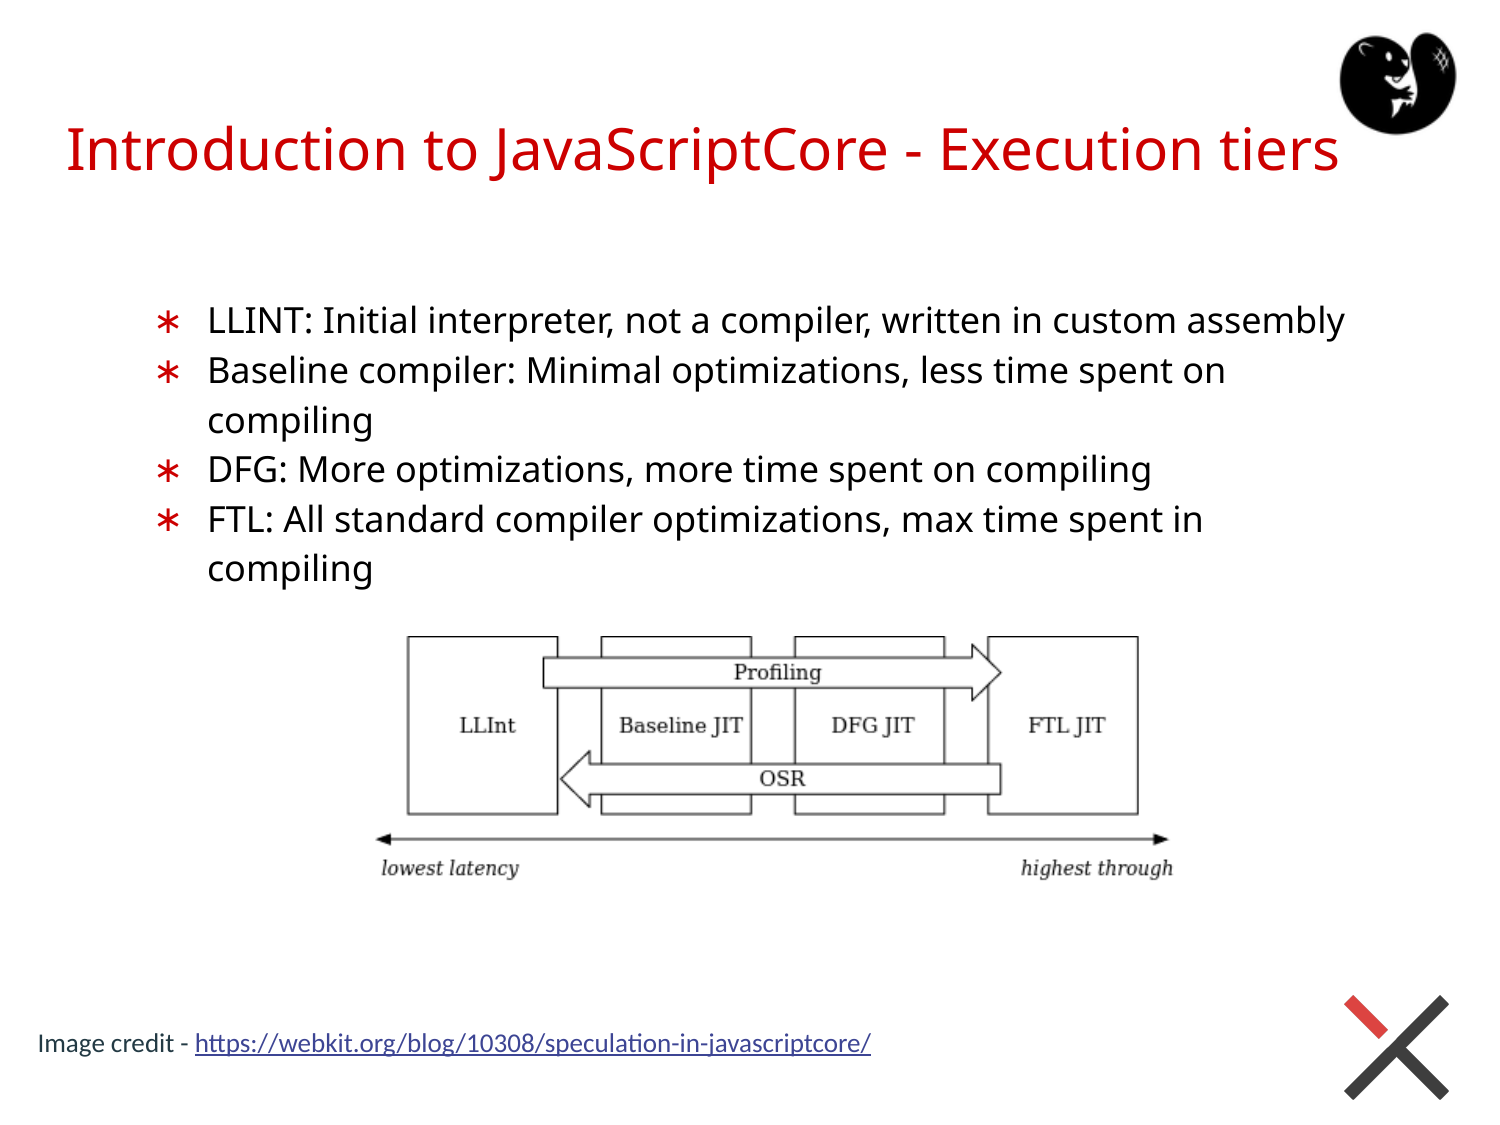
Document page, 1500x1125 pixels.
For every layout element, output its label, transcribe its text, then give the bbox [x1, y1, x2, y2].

list LLINT: Initial interpreter, not a compiler, written in custom assembly Baseline compiler: Minimal optimizations, less time spent on compiling DFG: More optimizations, more time spent on compiling FTL: All standard compiler optimizations, max time spent in compiling [120, 255, 1380, 625]
text_box Image credit - https://webkit.org/blog/10308/speculation-in-javascriptcore/ [22, 1005, 899, 1125]
picture [373, 635, 1175, 888]
picture [1334, 28, 1460, 142]
title Introduction to JavaScriptCore - Execution tiers [51, 97, 1449, 223]
picture [1344, 995, 1449, 1100]
